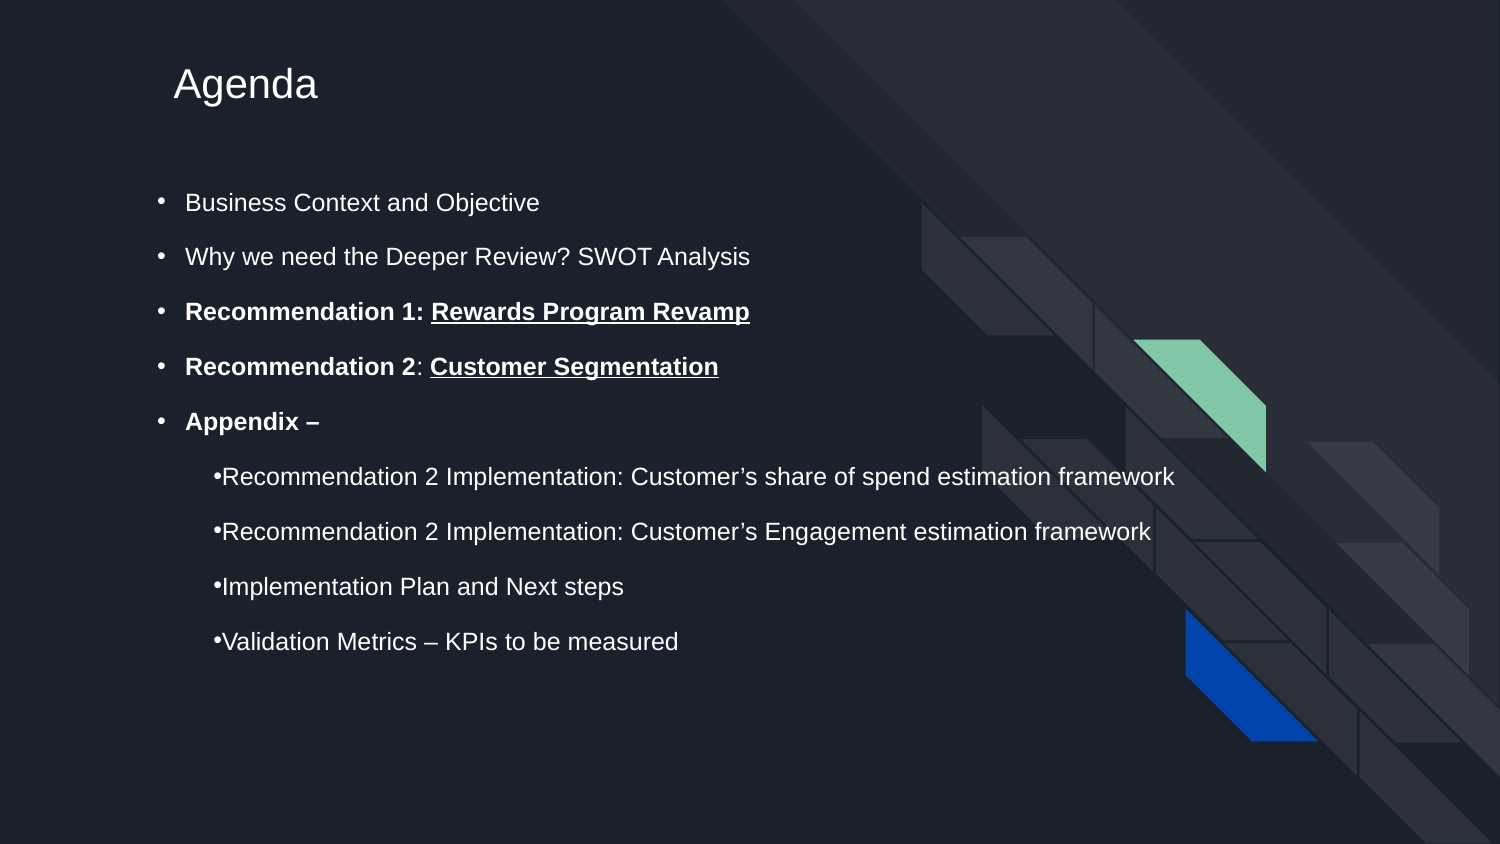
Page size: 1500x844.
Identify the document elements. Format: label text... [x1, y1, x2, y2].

text_box Business Context and Objective Why we need the Deeper Review? SWOT Analysis Recommendation 1: Rewards Program Revamp Recommendation 2: Customer Segmentation Appendix – Recommendation 2 Implementation: Customer’s share of spend estimation framework Recommendation 2 Implementation: Customer’s Engagement estimation framework Implementation Plan and Next steps Validation Metrics – KPIs to be measured [142, 150, 1331, 691]
title Agenda [158, 41, 1314, 122]
